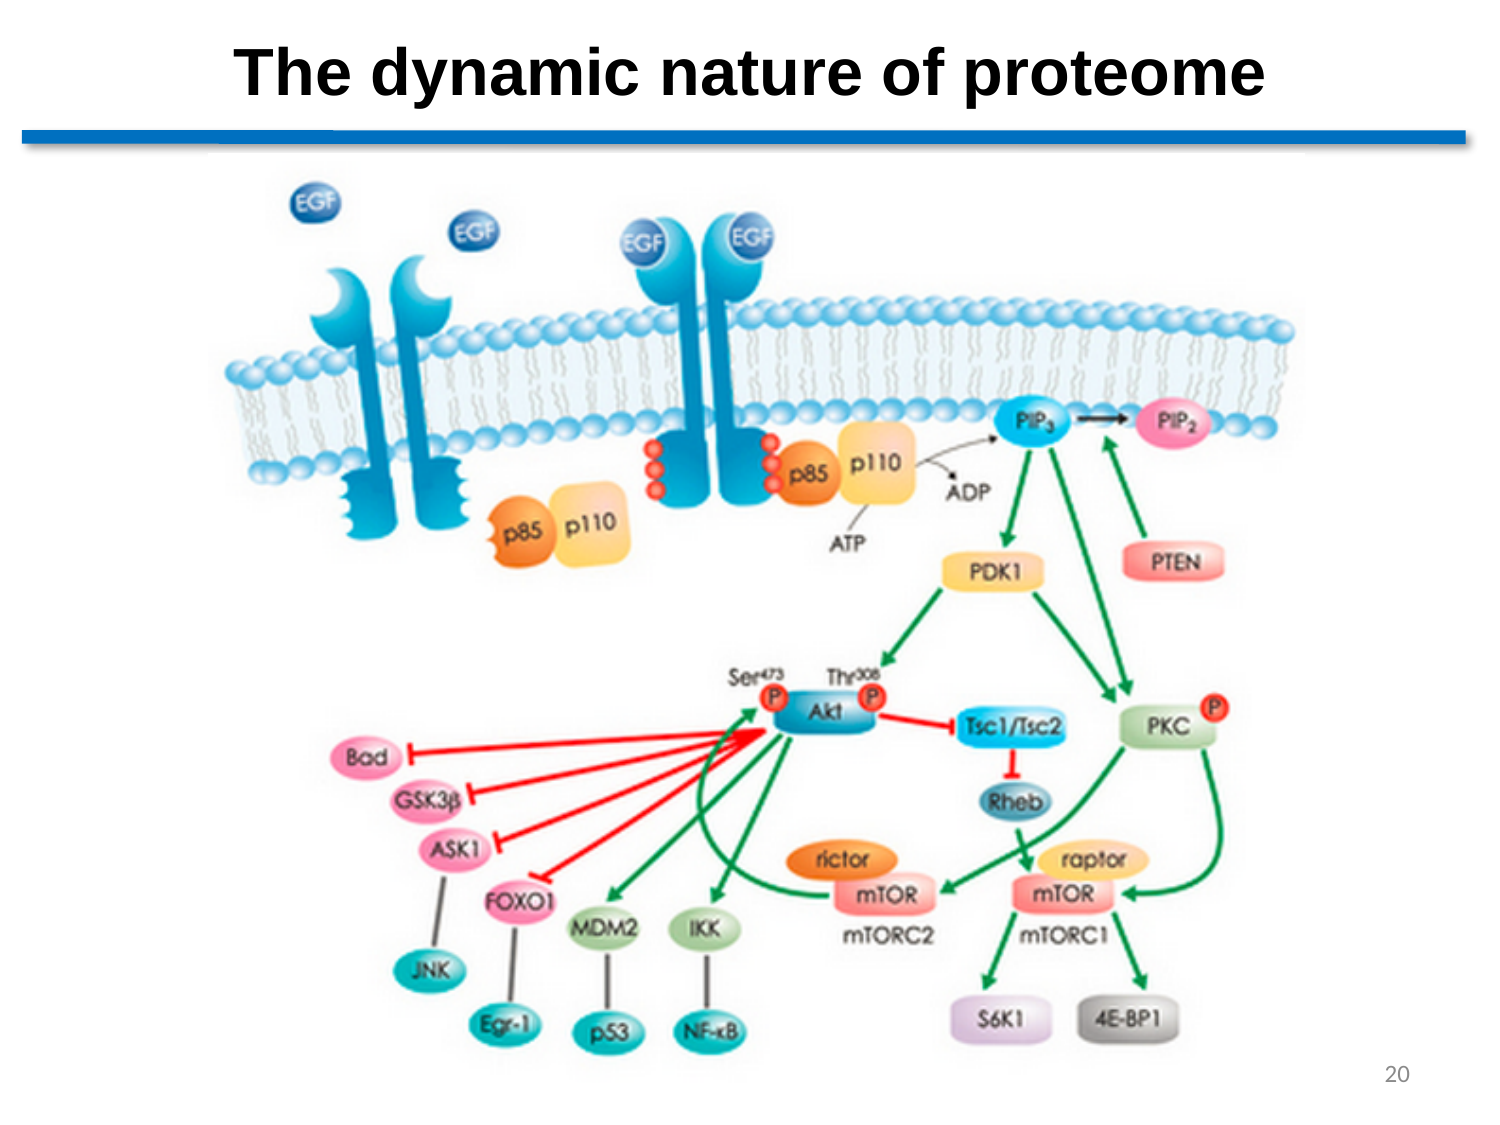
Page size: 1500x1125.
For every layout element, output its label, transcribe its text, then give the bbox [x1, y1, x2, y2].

text_box The dynamic nature of proteome [0, 19, 1500, 120]
slide_number 20 [1074, 1042, 1425, 1103]
picture [207, 152, 1306, 1083]
